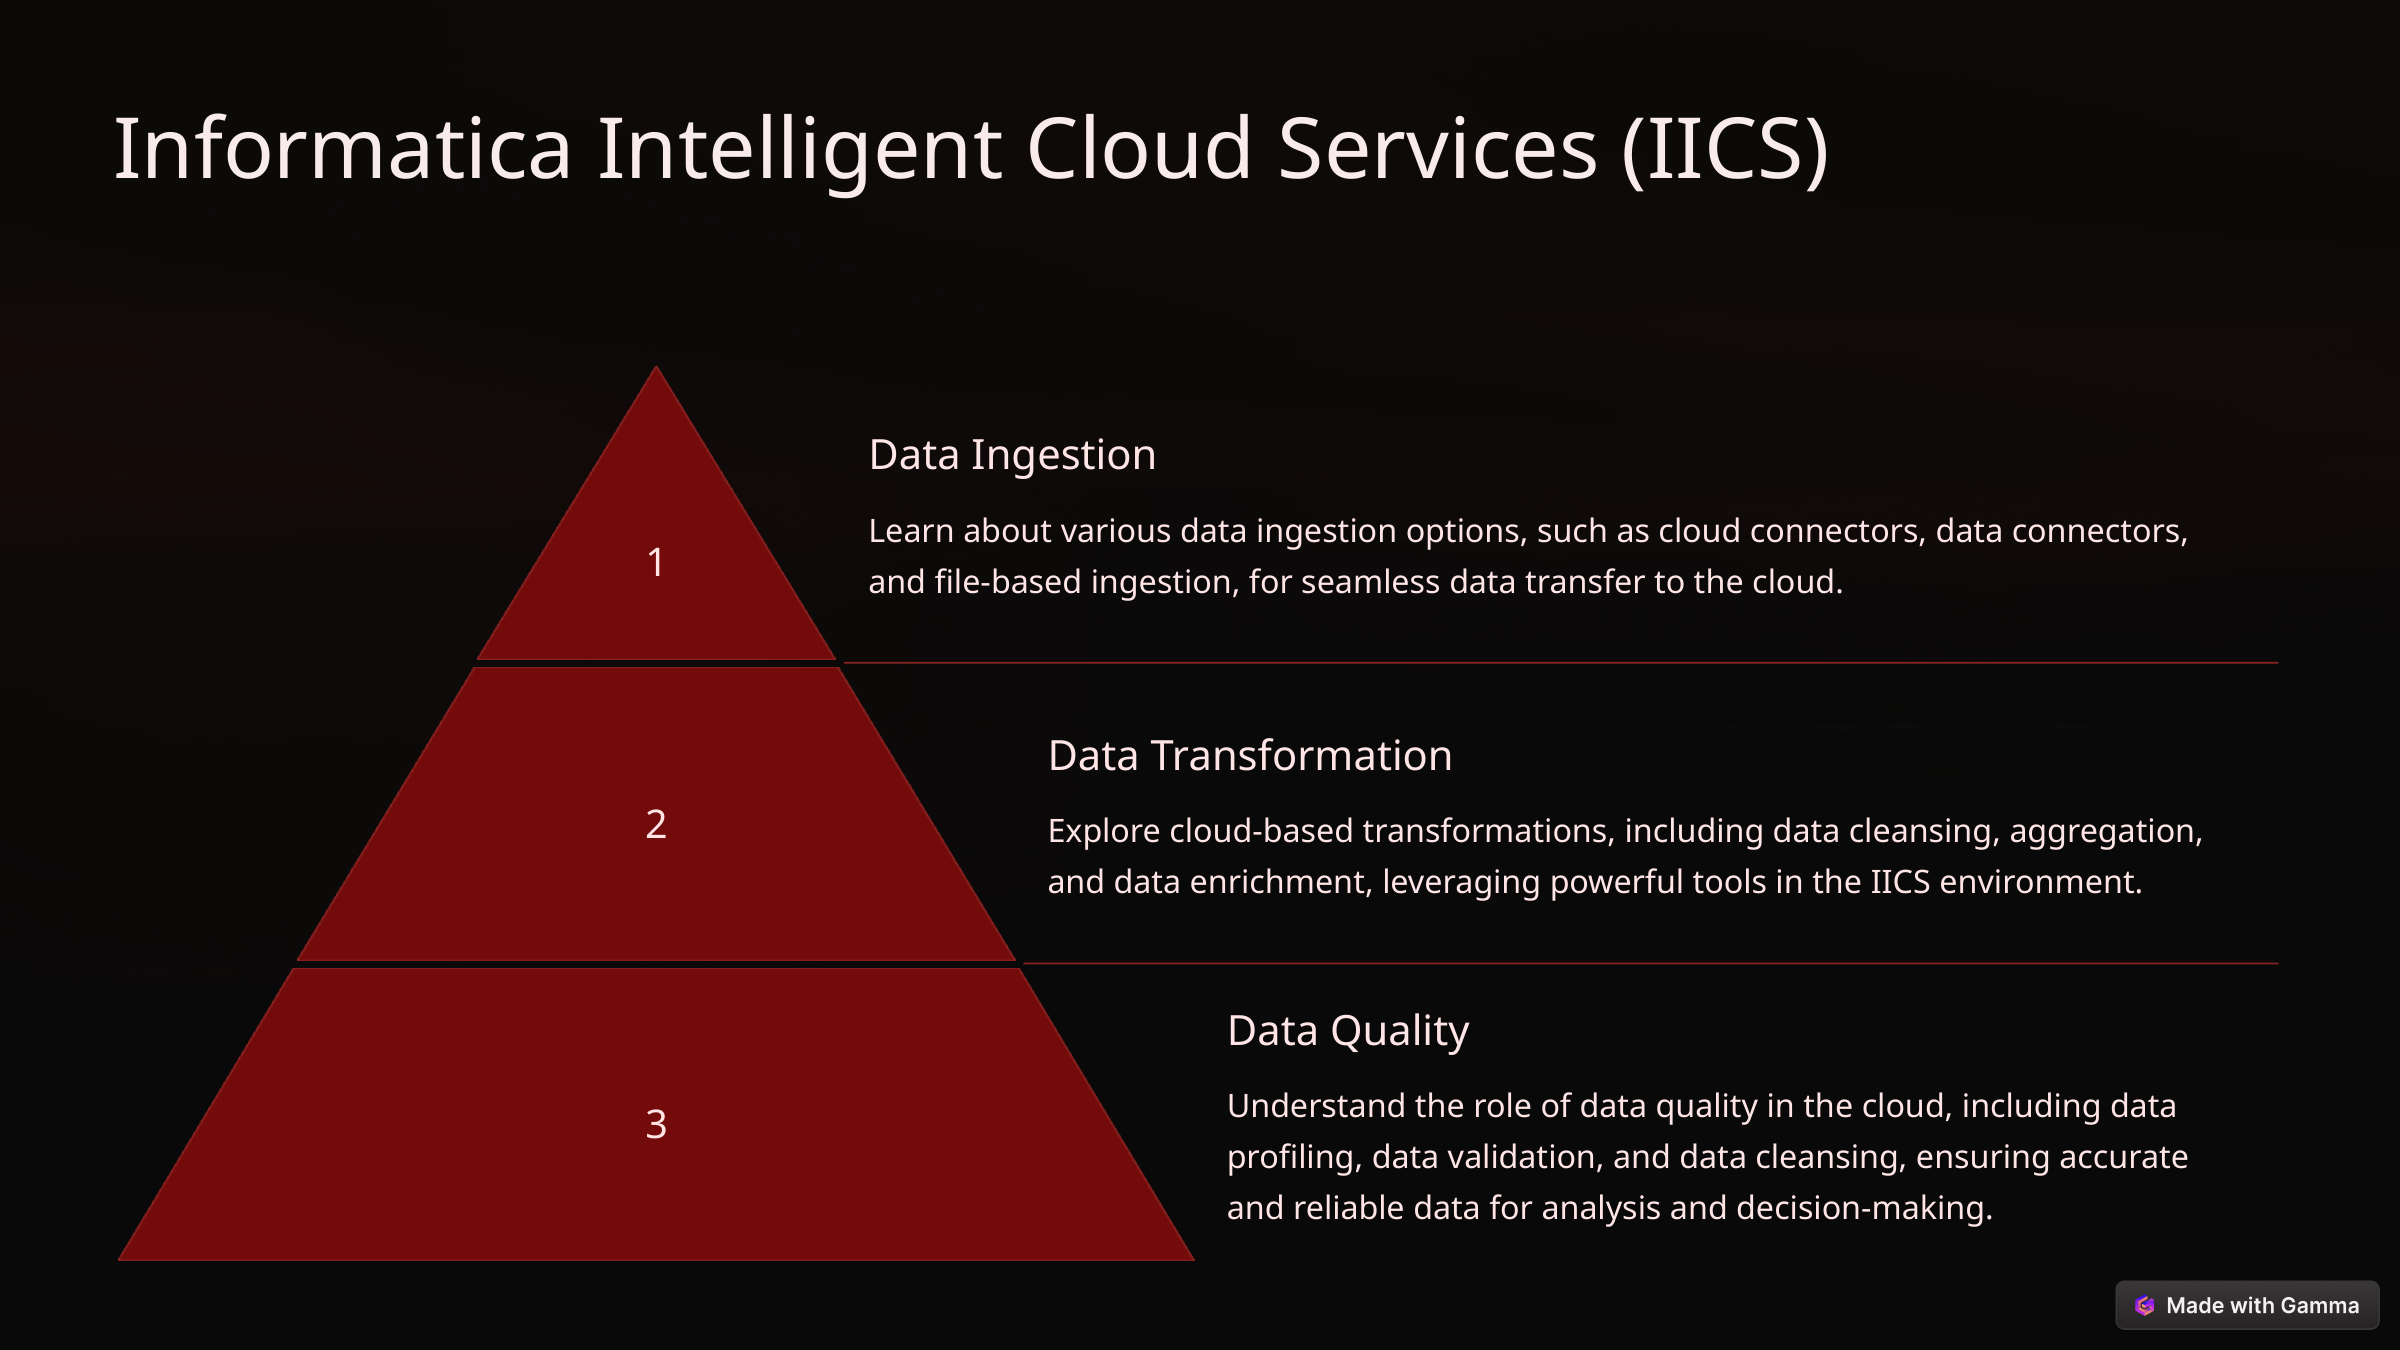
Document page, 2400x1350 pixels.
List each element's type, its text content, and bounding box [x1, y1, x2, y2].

text_box Understand the role of data quality in the cloud, including data profiling, data validation, and data cleansing, ensuring accurate and reliable data for analysis and decision-making. [1226, 1073, 2255, 1229]
picture [2106, 1271, 2389, 1339]
text_box Learn about various data ingestion options, such as cloud connectors, data connectors, and file-based ingestion, for seamless data transfer to the cloud. [868, 497, 2255, 602]
picture [118, 968, 1195, 1261]
text_box Explore cloud-based transformations, including data cleansing, aggregation, and data enrichment, leveraging powerful tools in the IICS environment. [1047, 798, 2255, 902]
picture [297, 667, 1016, 961]
text_box Data Transformation [1047, 725, 1583, 779]
text_box Data Quality [1226, 1000, 1653, 1054]
text_box Informatica Intelligent Cloud Services (IICS) [113, 88, 2287, 302]
picture [477, 366, 836, 660]
text_box Data Ingestion [868, 424, 1295, 479]
